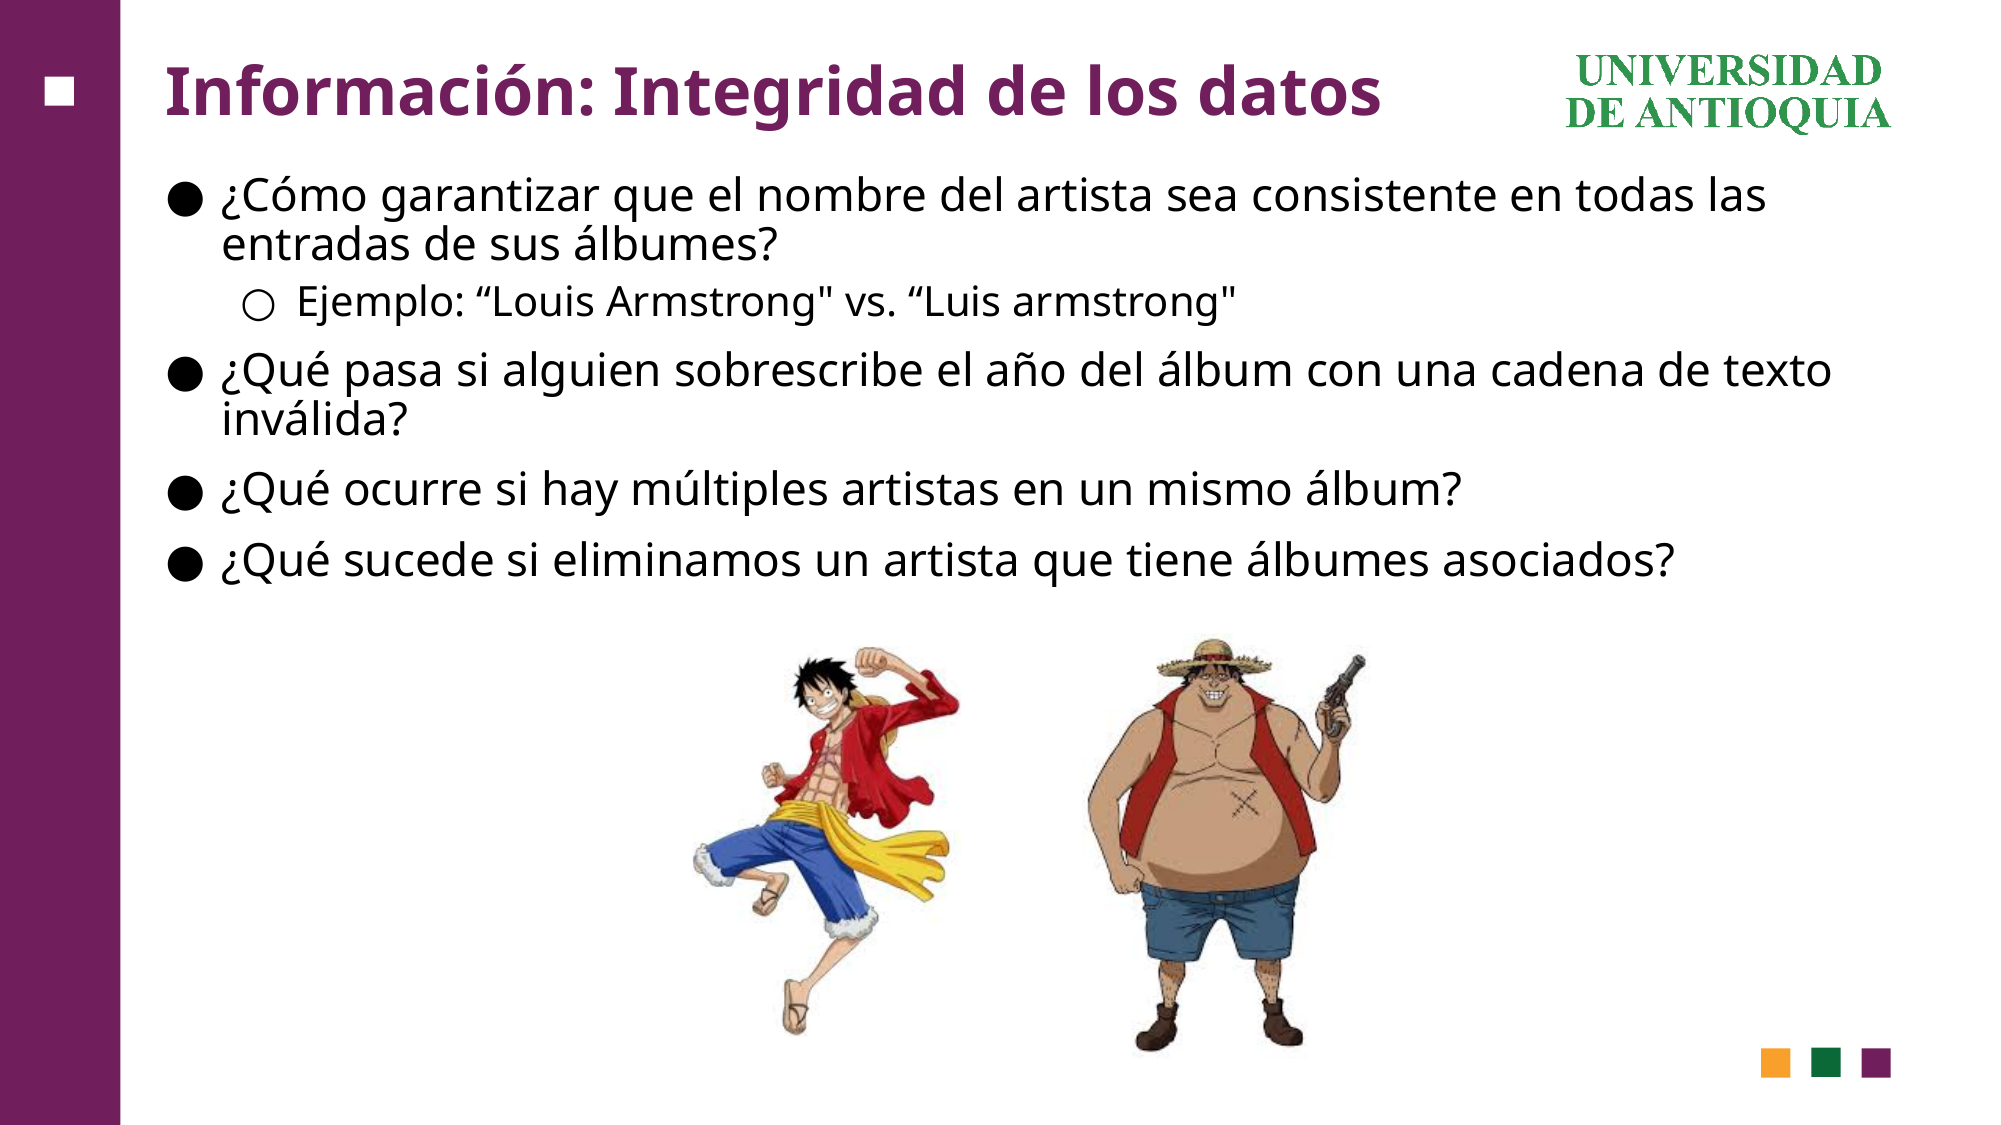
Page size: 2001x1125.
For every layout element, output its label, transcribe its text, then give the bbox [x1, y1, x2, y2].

picture [1082, 633, 1372, 1061]
picture [1542, 32, 1914, 150]
title Información: Integridad de los datos [150, 15, 1513, 163]
list ¿Cómo garantizar que el nombre del artista sea consistente en todas las entradas de sus álbumes? Ejemplo: “Louis Armstrong" vs. “Luis armstrong" ¿Qué pasa si alguien sobrescribe el año del álbum con una cadena de texto inválida? ¿Qué ocurre si hay múltiples artistas en un mismo álbum? ¿Qué sucede si eliminamos un artista que tiene álbumes asociados? [150, 163, 1912, 1038]
picture [691, 646, 961, 1038]
